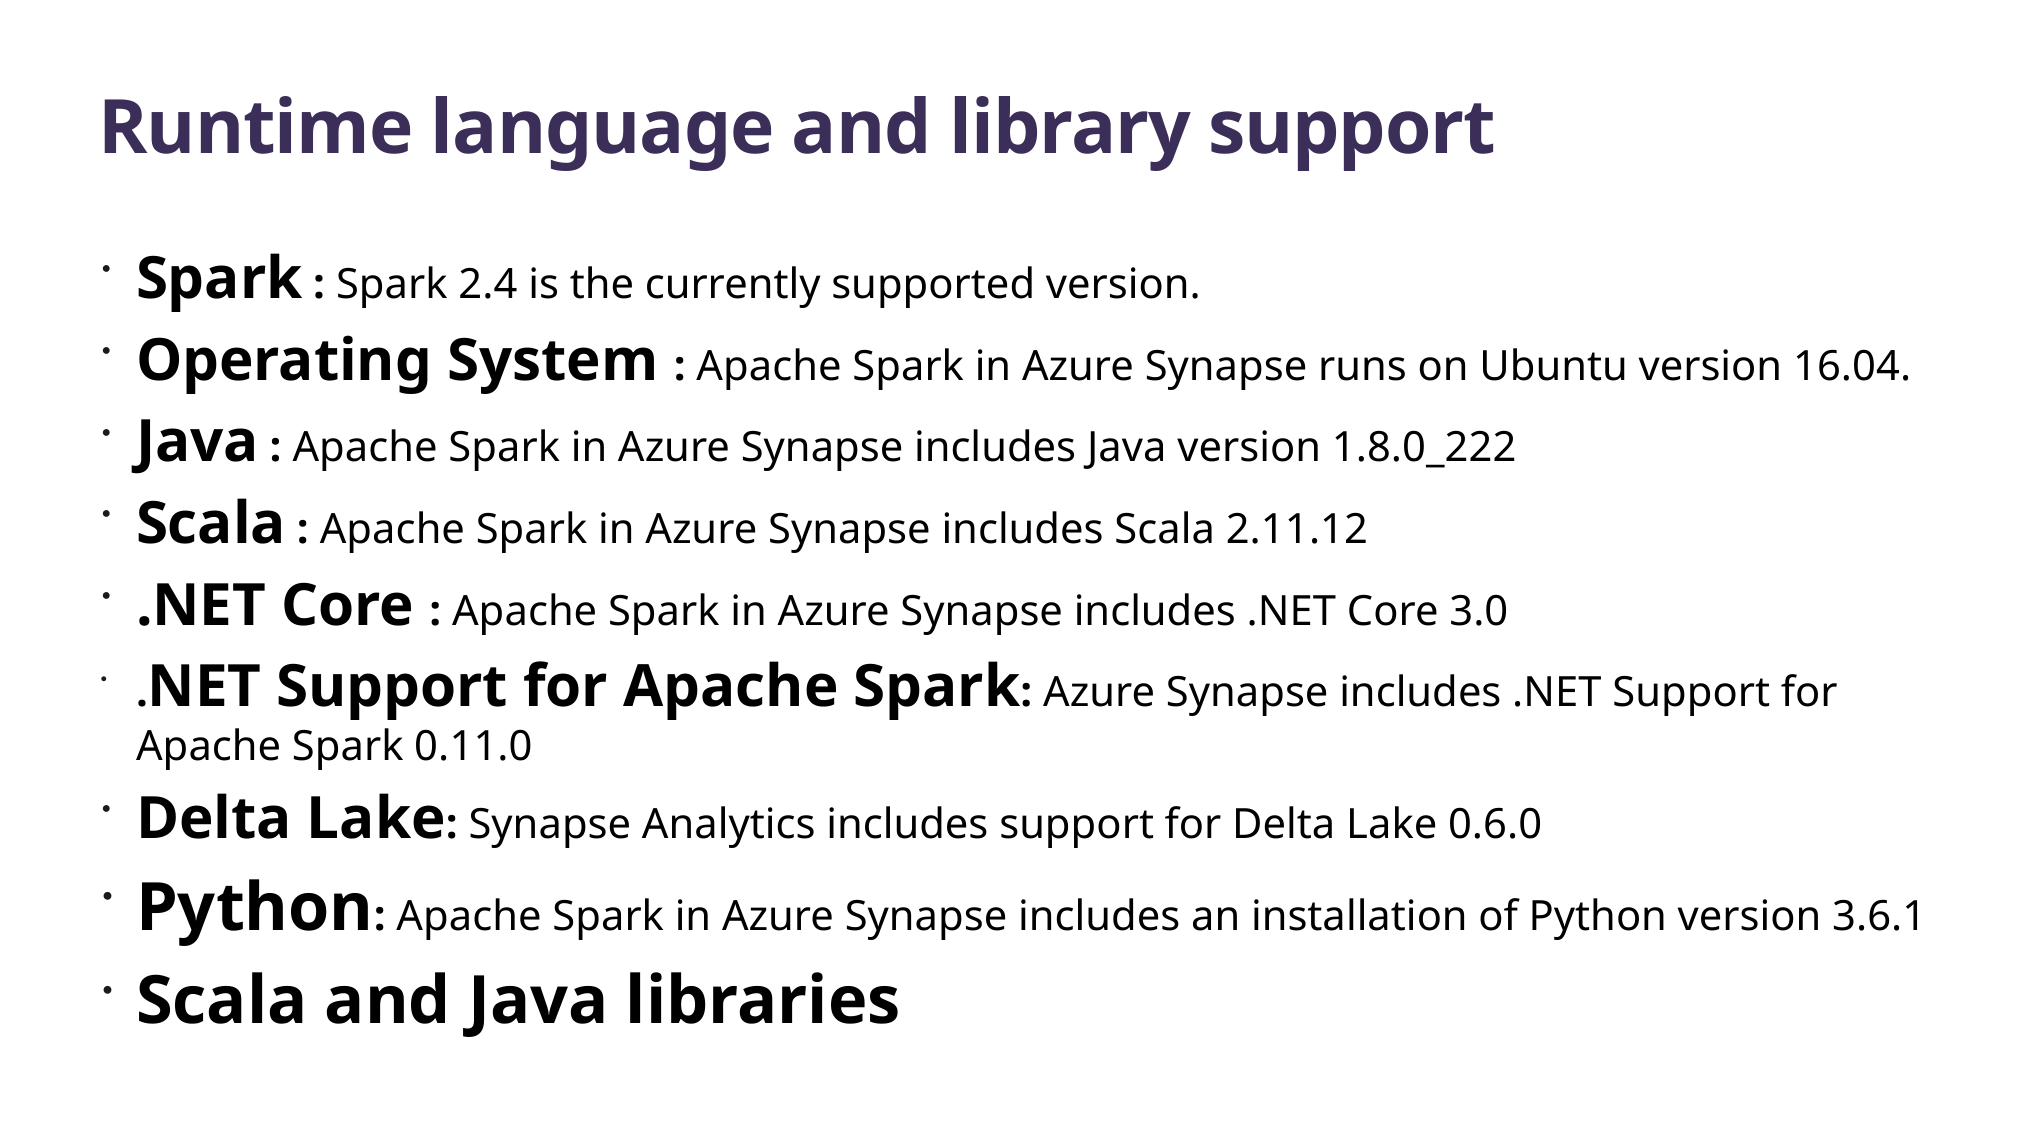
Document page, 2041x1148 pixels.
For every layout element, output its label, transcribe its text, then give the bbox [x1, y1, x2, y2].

title Runtime language and library support [98, 76, 1943, 271]
list Spark : Spark 2.4 is the currently supported version. Operating System : Apache Spark in Azure Synapse runs on Ubuntu version 16.04. Java : Apache Spark in Azure Synapse includes Java version 1.8.0_222 Scala : Apache Spark in Azure Synapse includes Scala 2.11.12 .NET Core : Apache Spark in Azure Synapse includes .NET Core 3.0 .NET Support for Apache Spark: Azure Synapse includes .NET Support for Apache Spark 0.11.0 Delta Lake: Synapse Analytics includes support for Delta Lake 0.6.0 Python: Apache Spark in Azure Synapse includes an installation of Python version 3.6.1 Scala and Java libraries [97, 240, 1942, 1065]
